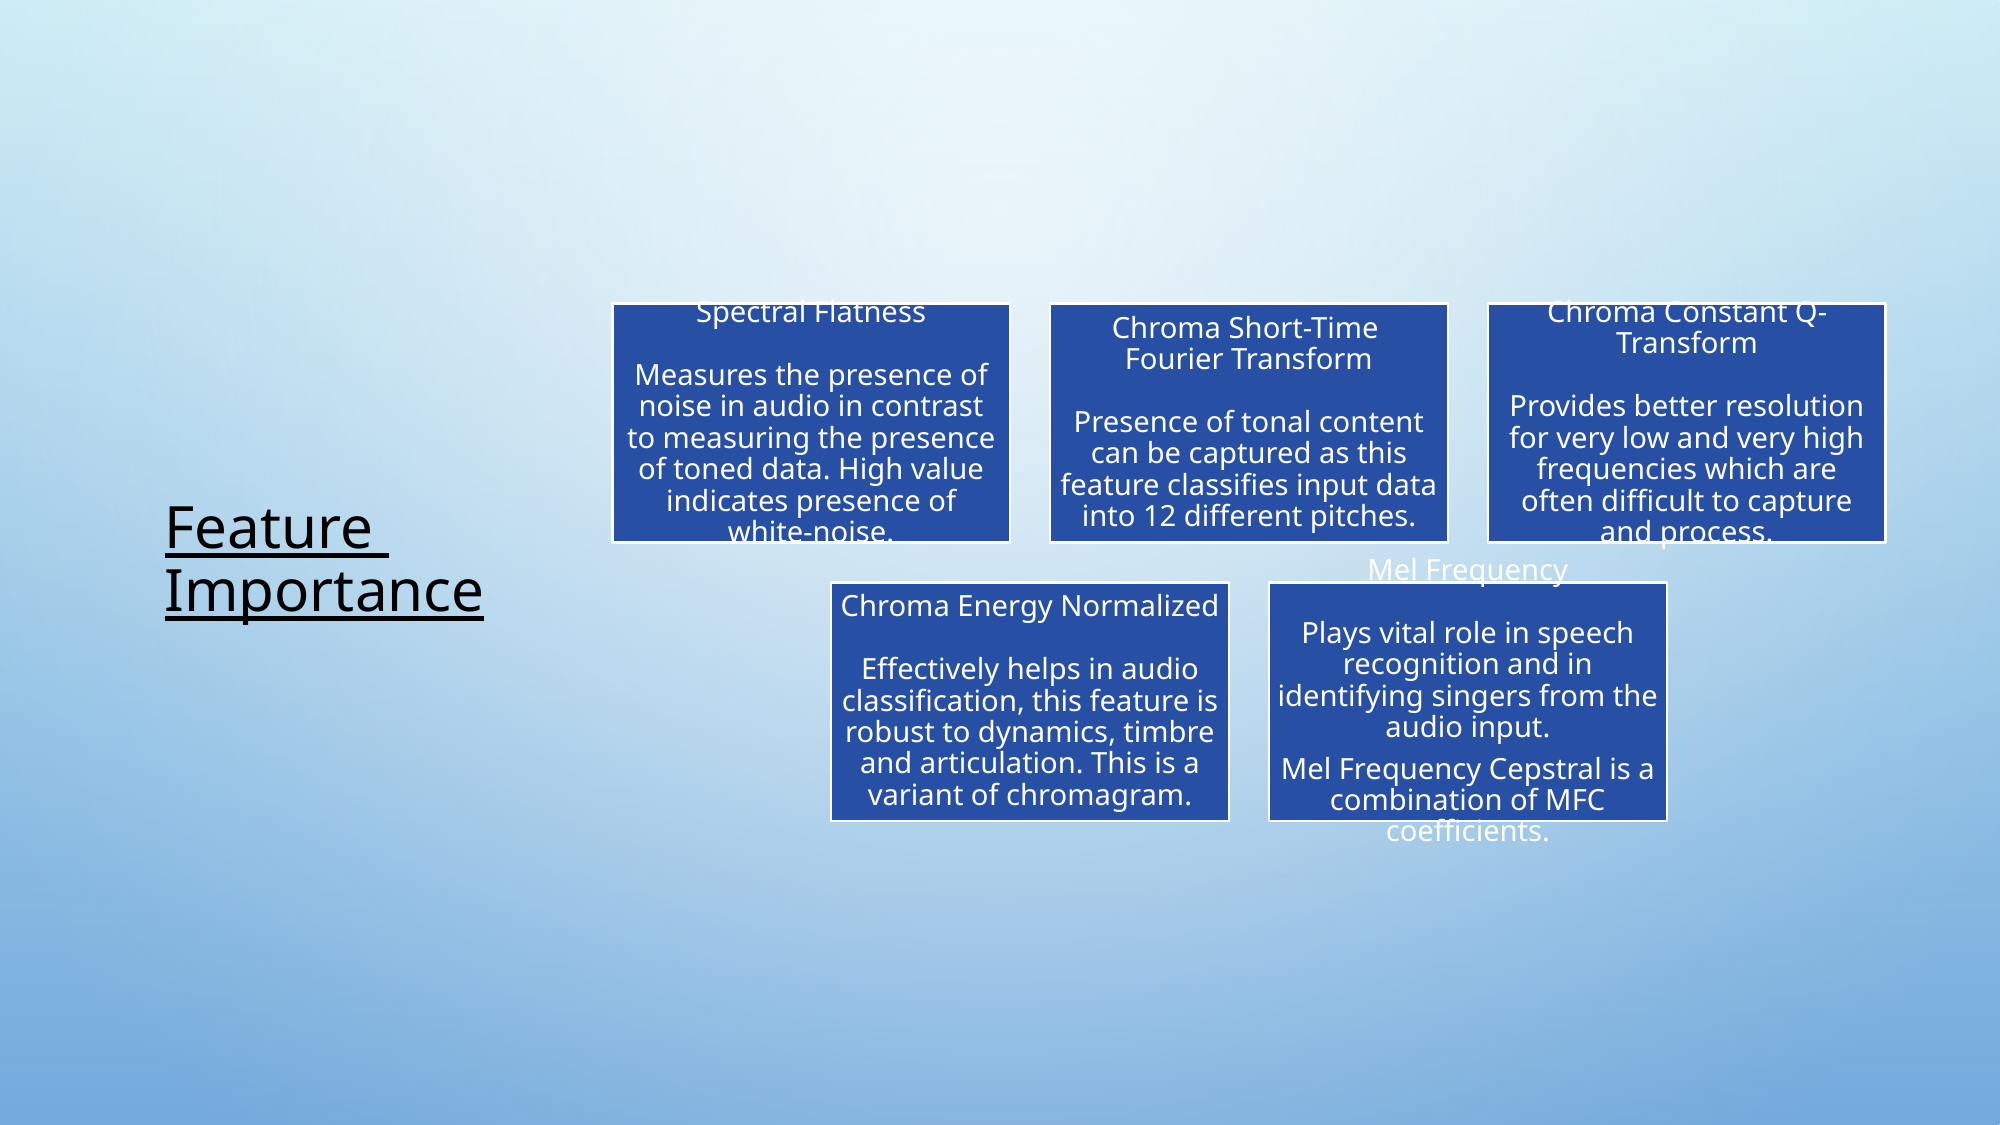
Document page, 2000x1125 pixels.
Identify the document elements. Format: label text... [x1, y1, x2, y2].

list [611, 183, 1886, 942]
title Feature Importance [149, 220, 606, 903]
text_box From the above graph, by considering 80 components we could preserve more than 96% of variance in the data. By applying PCA we have reduced number of features from 124 to 80 without losing much variance in the Artist data. [0, 0, 1999, 395]
